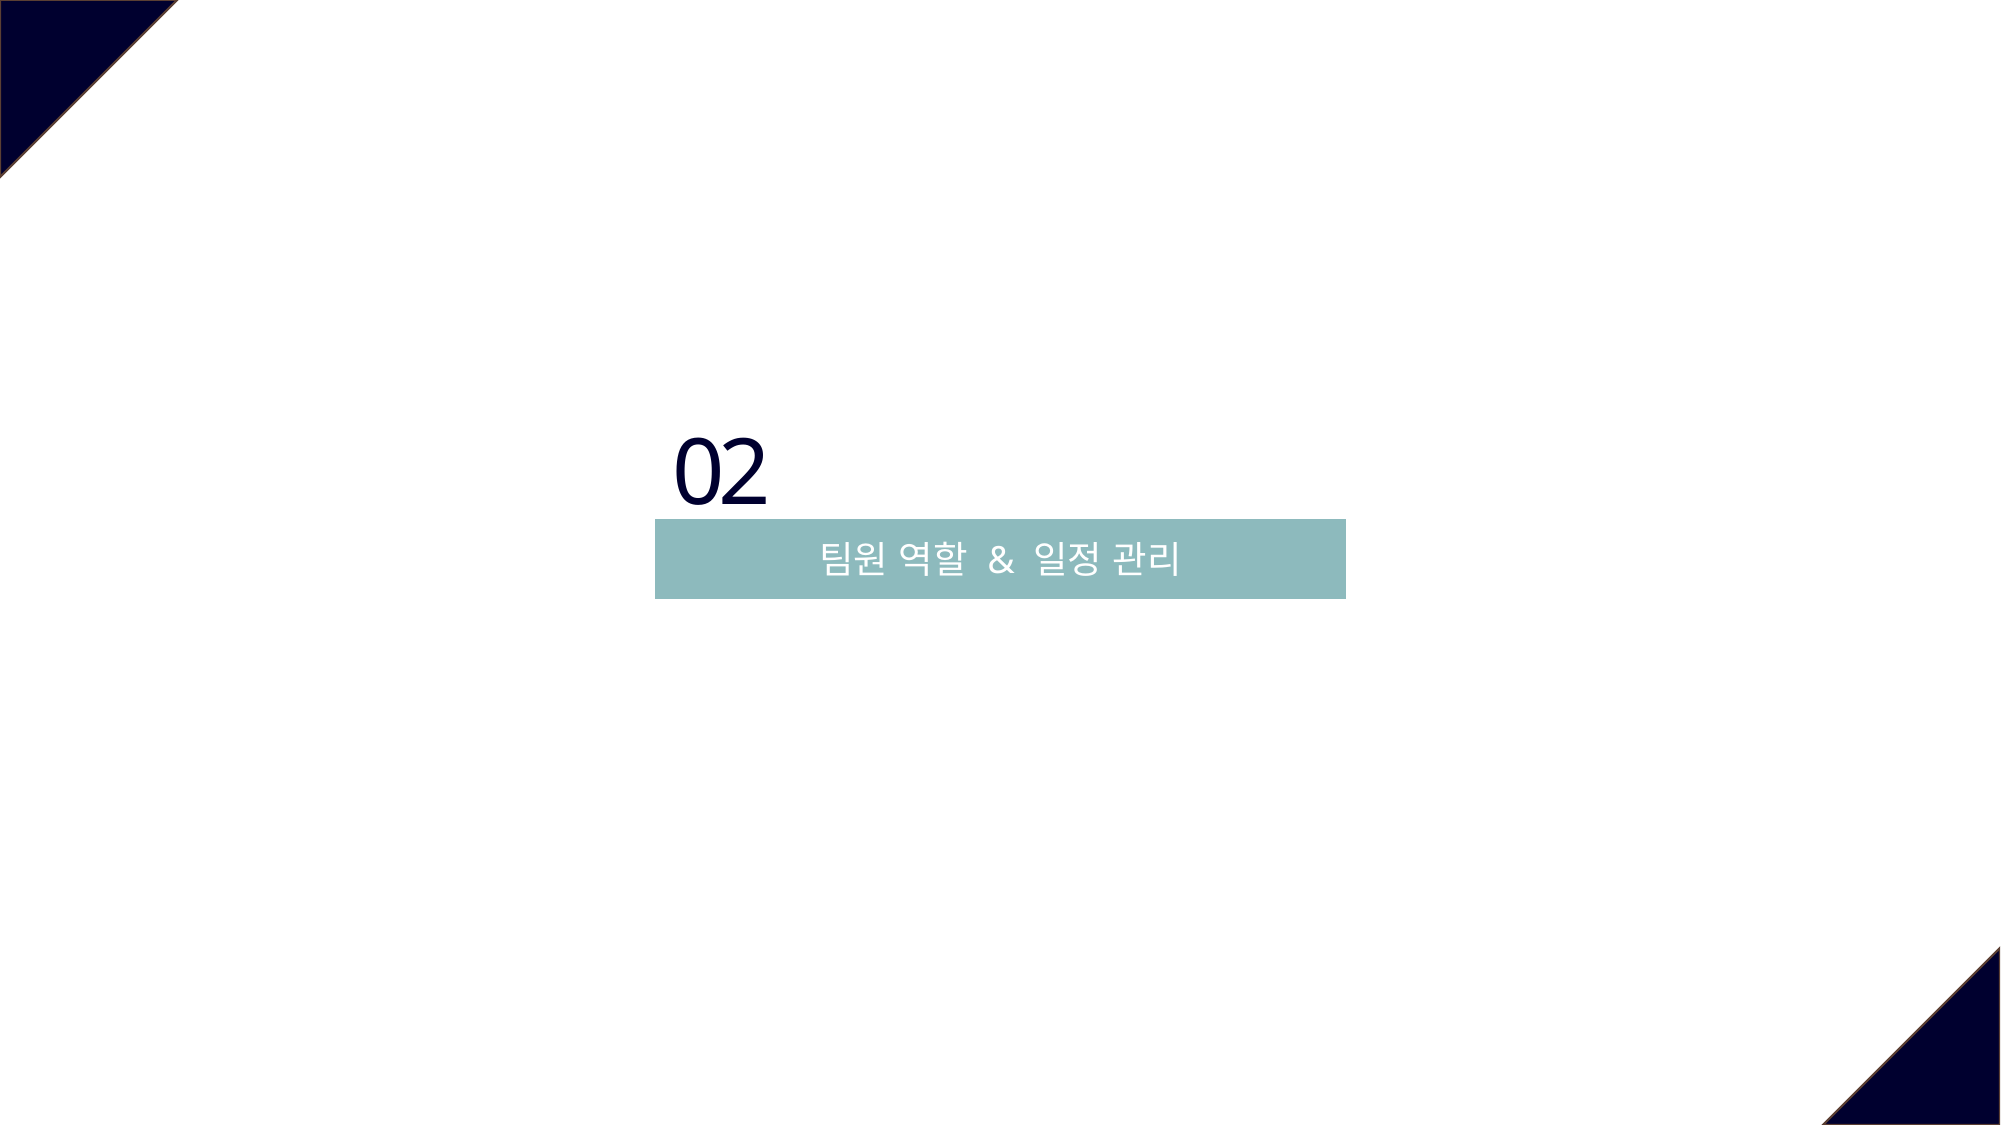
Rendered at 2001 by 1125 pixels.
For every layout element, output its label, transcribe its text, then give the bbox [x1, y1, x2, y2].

text_box 02 [657, 405, 786, 519]
text_box 팀원 역할 & 일정 관리 [655, 519, 1346, 599]
